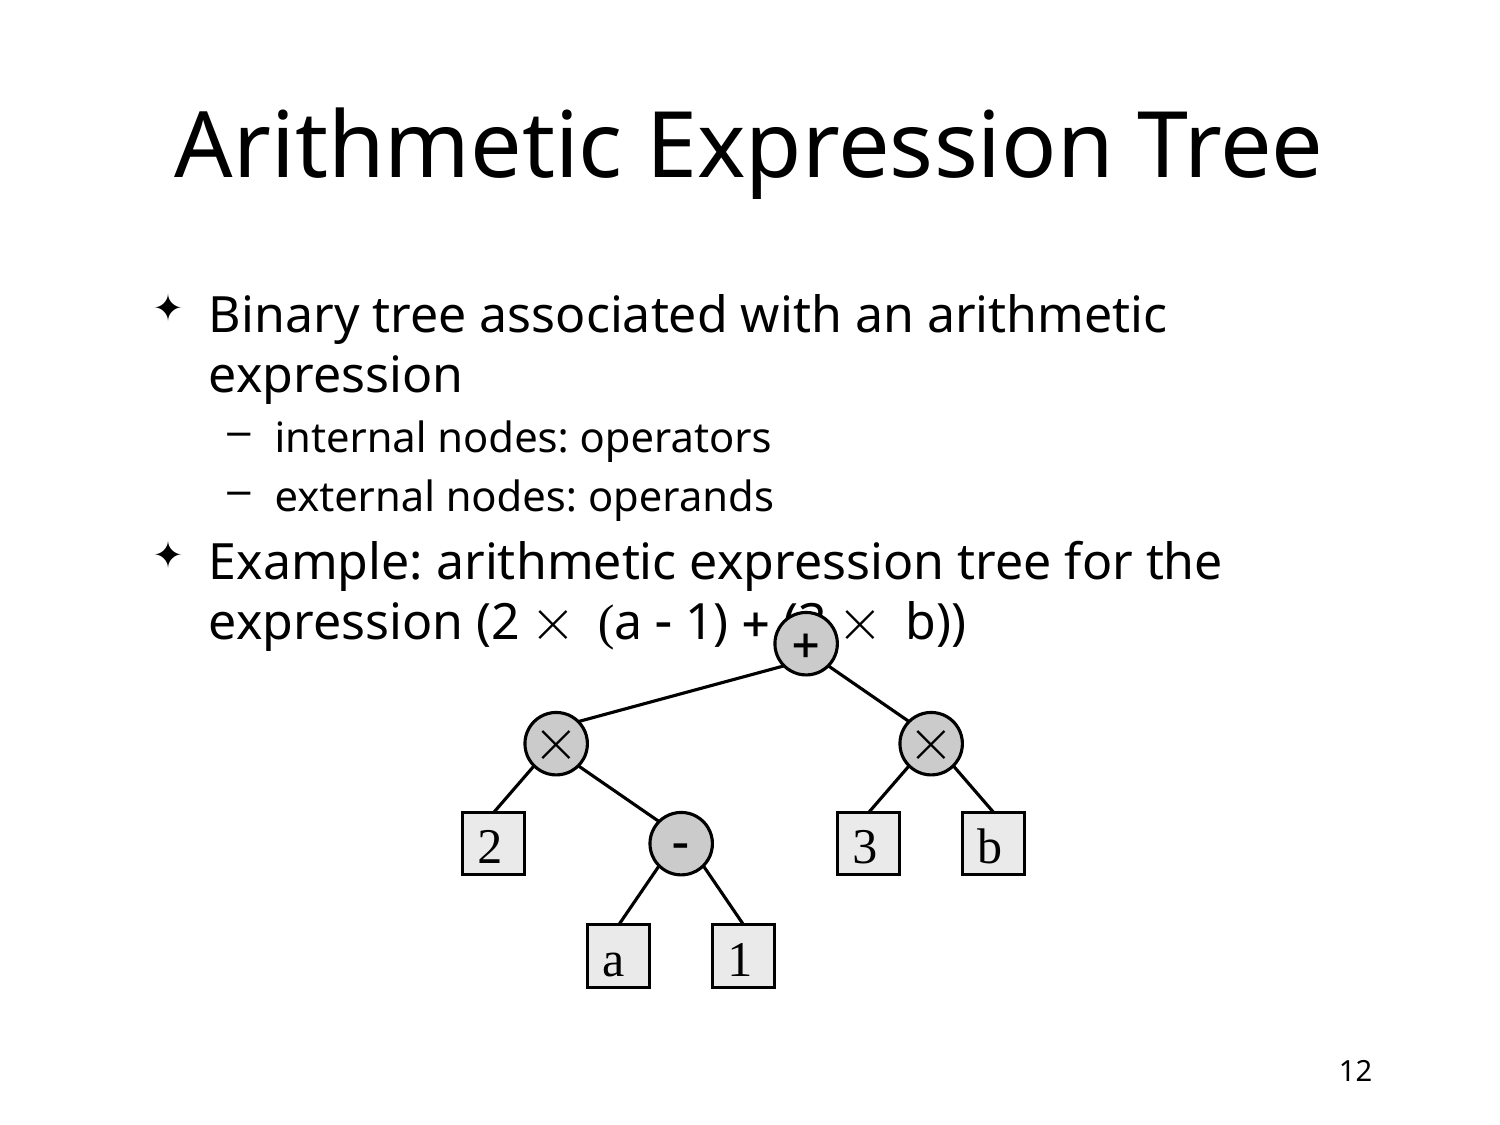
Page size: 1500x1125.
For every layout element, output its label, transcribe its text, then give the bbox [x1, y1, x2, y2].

list Binary tree associated with an arithmetic expression internal nodes: operators external nodes: operands Example: arithmetic expression tree for the expression (2  (a - 1) + (3  b)) [137, 275, 1413, 600]
slide_number 12 [1074, 1025, 1388, 1100]
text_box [462, 612, 1025, 988]
title Arithmetic Expression Tree [112, 46, 1388, 235]
